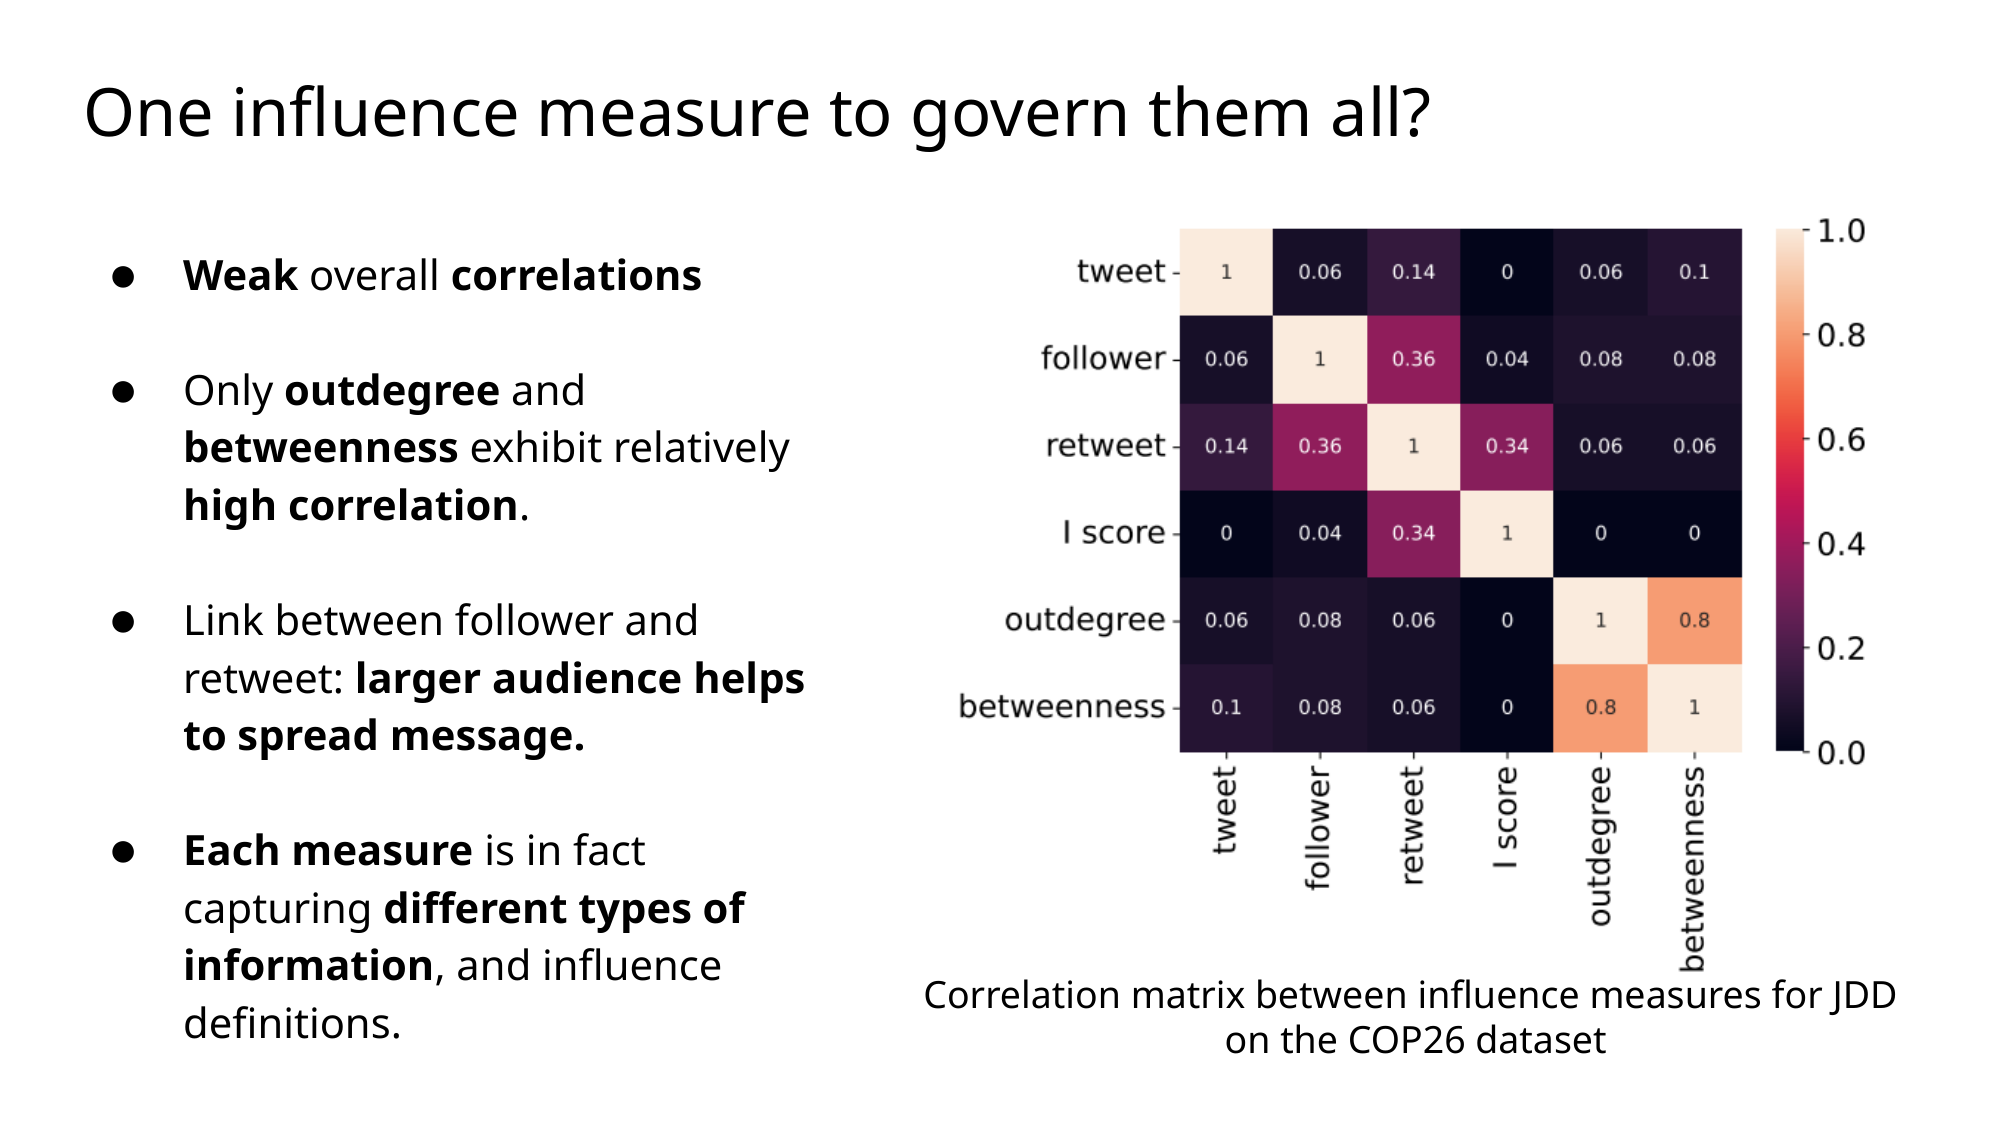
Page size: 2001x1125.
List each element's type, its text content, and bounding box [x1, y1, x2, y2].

text_box Correlation matrix between influence measures for JDD on the COP26 dataset [908, 964, 1914, 1069]
picture [943, 204, 1879, 987]
list Weak overall correlations Only outdegree and betweenness exhibit relatively high correlation. Link between follower and retweet: larger audience helps to spread message. Each measure is in fact capturing different types of information, and influence definitions. [68, 226, 859, 1071]
title One influence measure to govern them all? [68, 54, 1932, 180]
